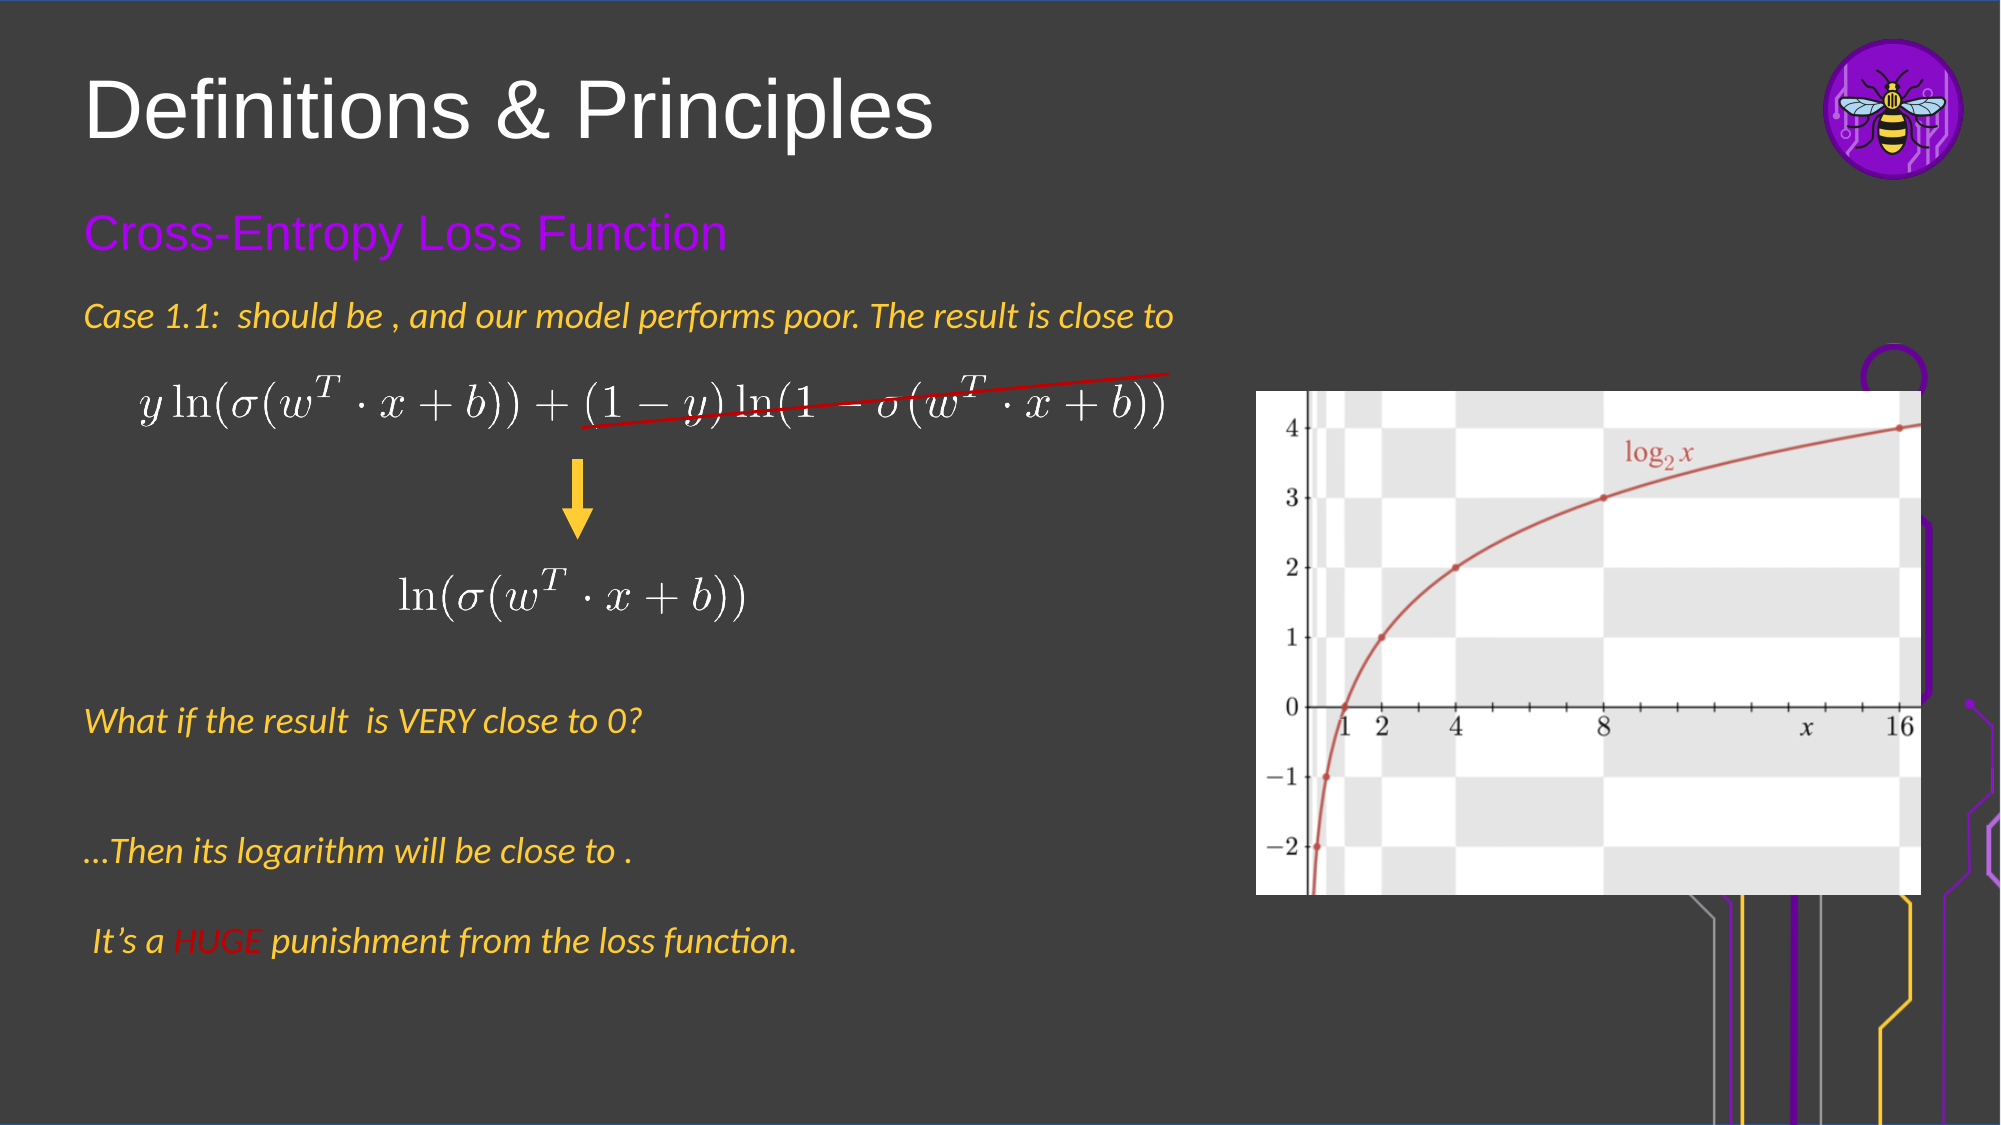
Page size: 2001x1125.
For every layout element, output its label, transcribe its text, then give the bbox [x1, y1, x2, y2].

picture [1255, 332, 2000, 1125]
picture [398, 567, 758, 627]
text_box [581, 374, 1169, 428]
title Definitions & Principles [68, 3, 1794, 221]
picture [1814, 34, 1971, 184]
picture [138, 374, 1165, 432]
text_box Cross-Entropy Loss Function [68, 192, 1754, 268]
